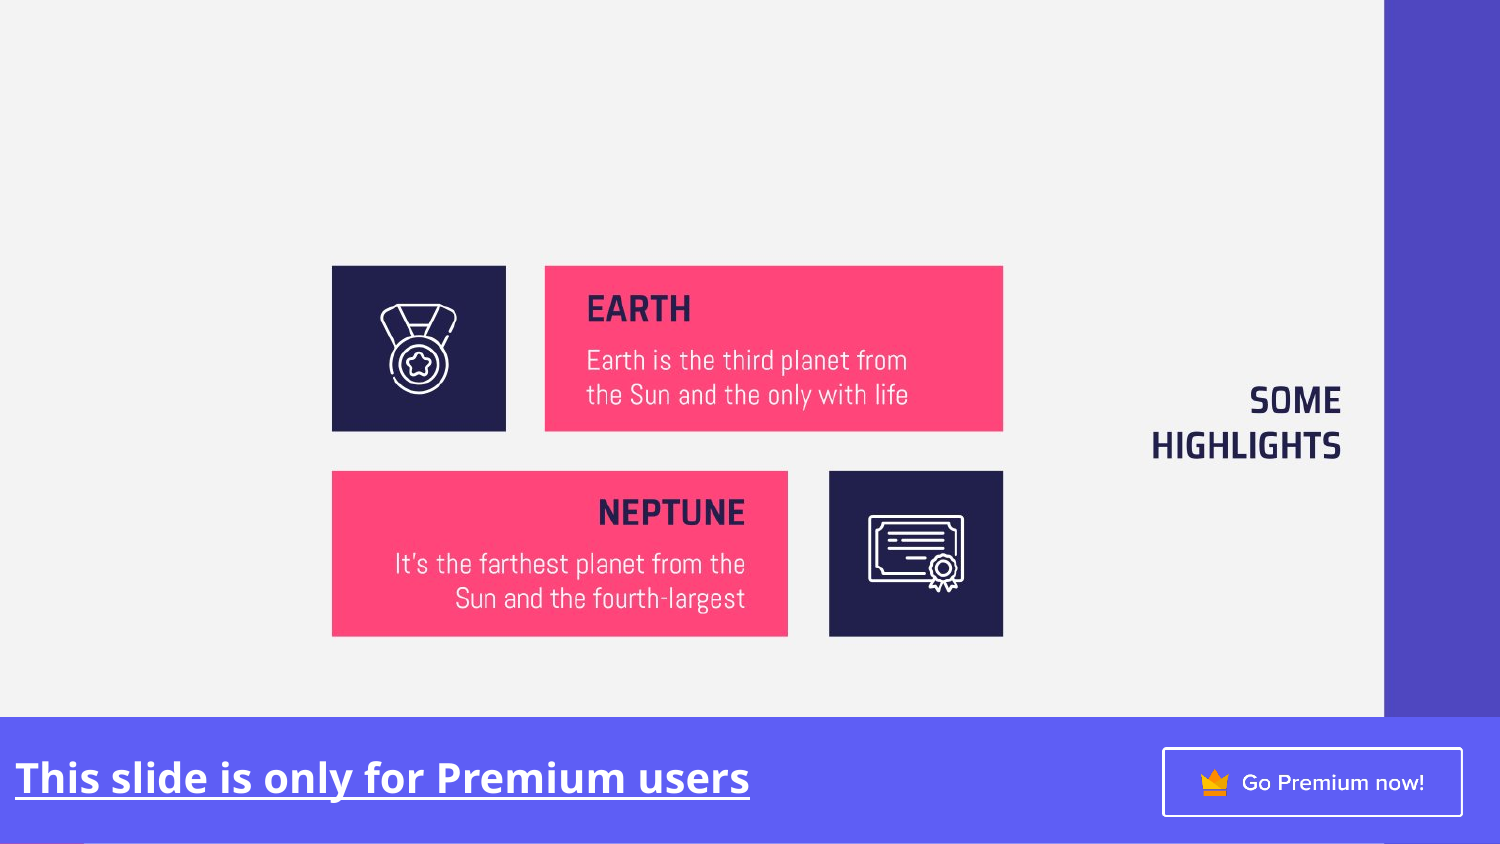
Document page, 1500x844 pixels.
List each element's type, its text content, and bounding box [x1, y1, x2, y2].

text_box This slide is only for Premium users [0, 717, 1500, 844]
picture [1162, 747, 1463, 817]
picture [0, 0, 1500, 717]
